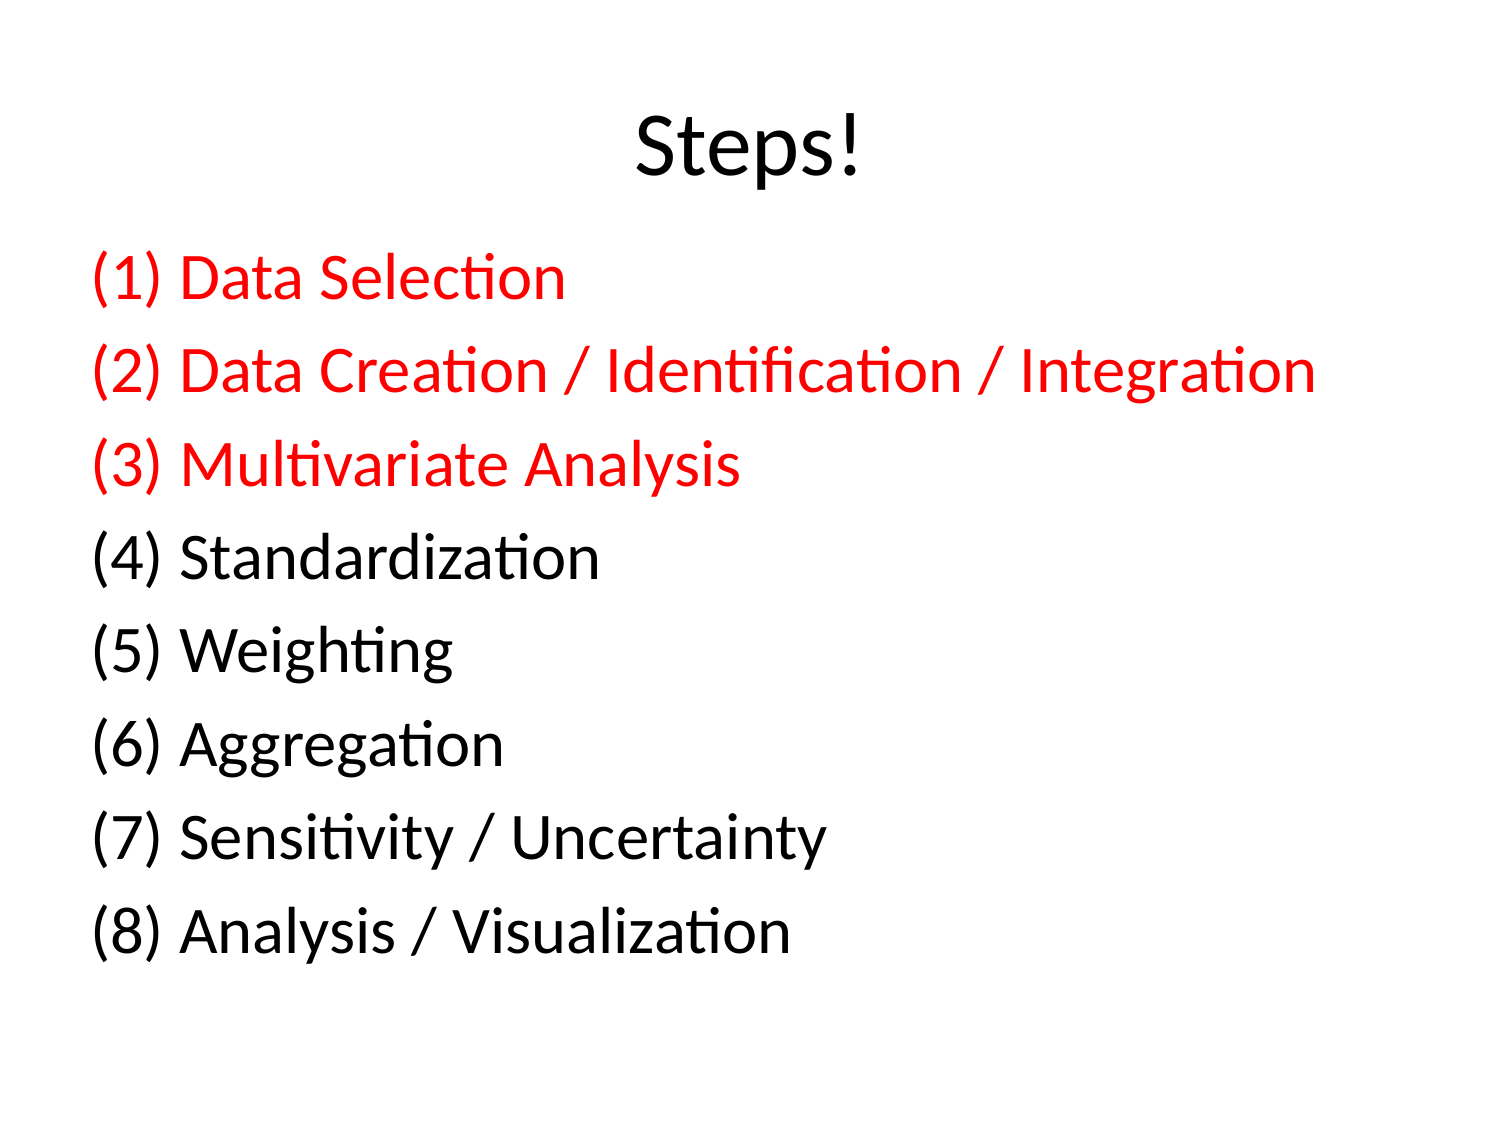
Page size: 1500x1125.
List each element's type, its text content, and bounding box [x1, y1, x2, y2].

title Steps! [75, 45, 1425, 224]
list (1) Data Selection (2) Data Creation / Identification / Integration (3) Multivariate Analysis (4) Standardization (5) Weighting (6) Aggregation (7) Sensitivity / Uncertainty (8) Analysis / Visualization [75, 224, 1425, 1088]
